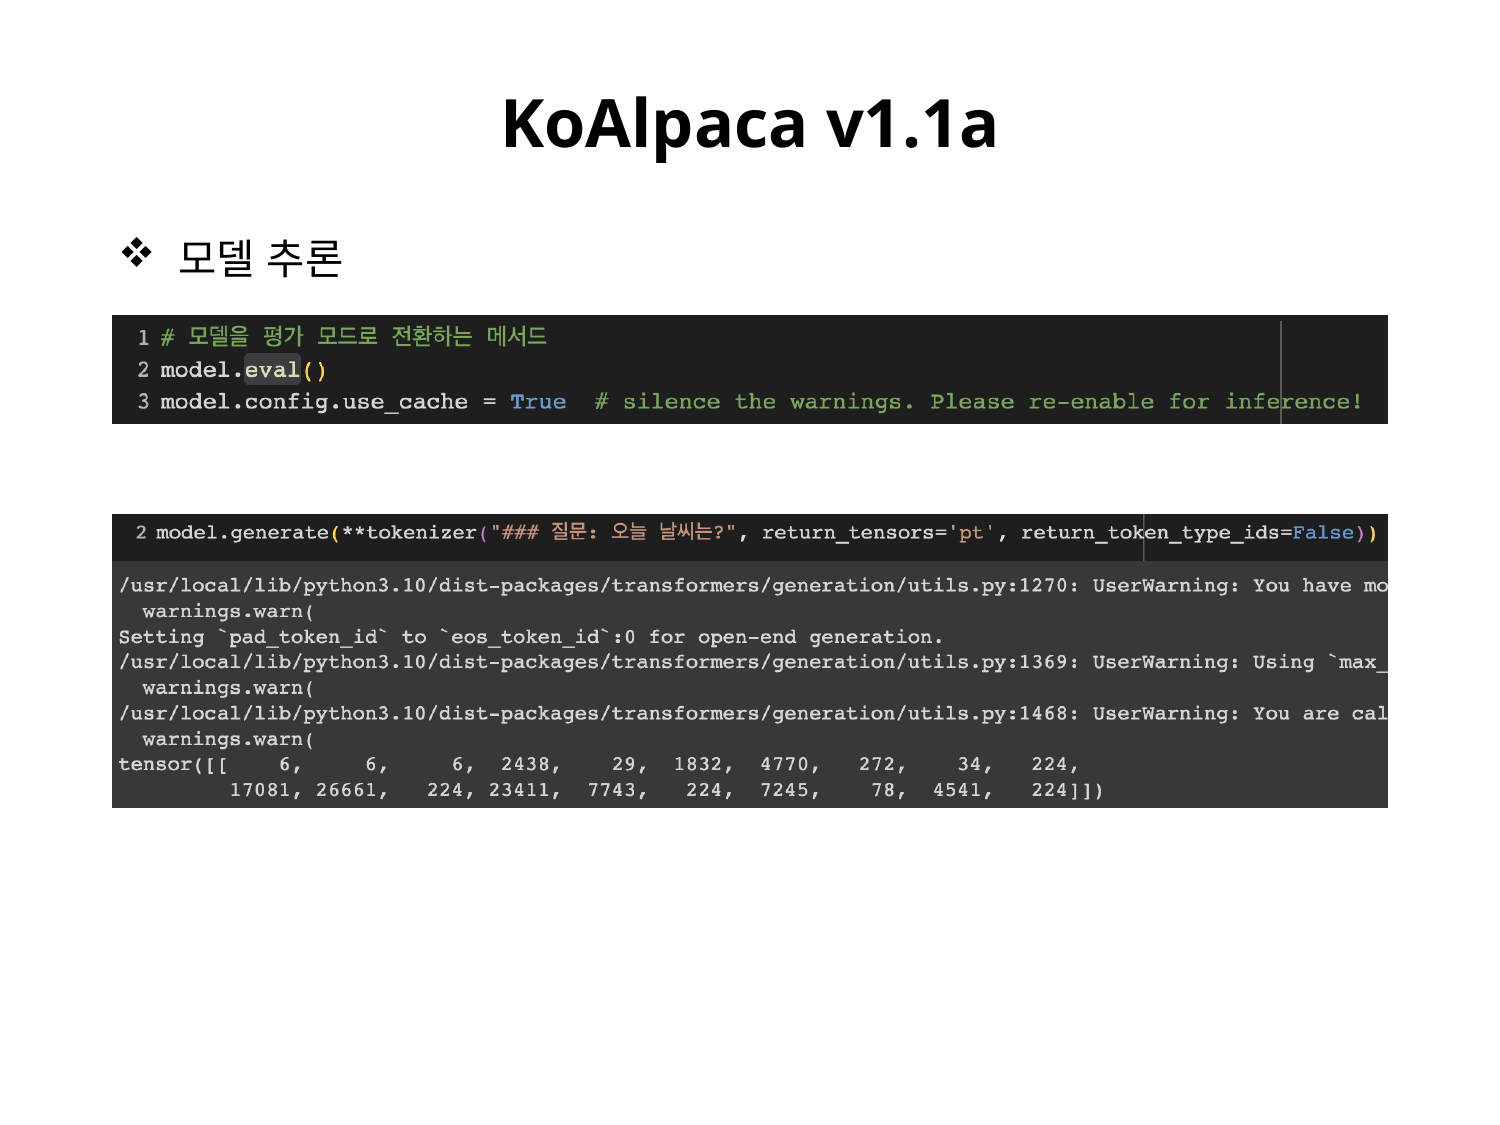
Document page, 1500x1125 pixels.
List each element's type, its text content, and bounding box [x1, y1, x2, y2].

picture [112, 514, 1388, 808]
title KoAlpaca v1.1a [103, 59, 1397, 193]
picture [112, 315, 1388, 424]
list 모델 추론 [103, 224, 1420, 1014]
